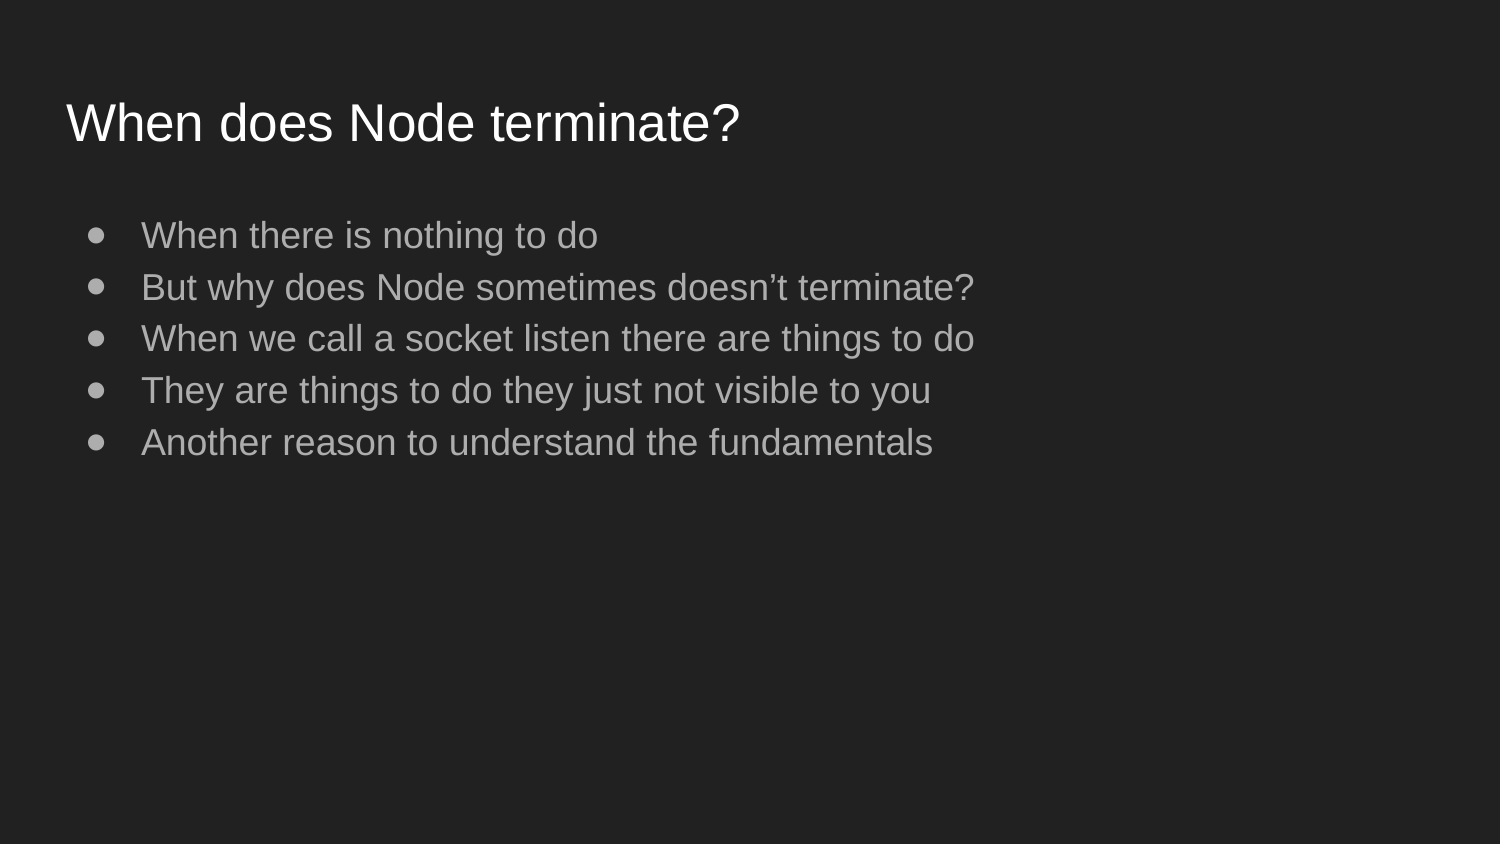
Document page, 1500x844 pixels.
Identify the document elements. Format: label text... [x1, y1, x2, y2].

list When there is nothing to do But why does Node sometimes doesn’t terminate? When we call a socket listen there are things to do They are things to do they just not visible to you Another reason to understand the fundamentals [51, 189, 1449, 750]
title When does Node terminate? [51, 72, 1449, 167]
